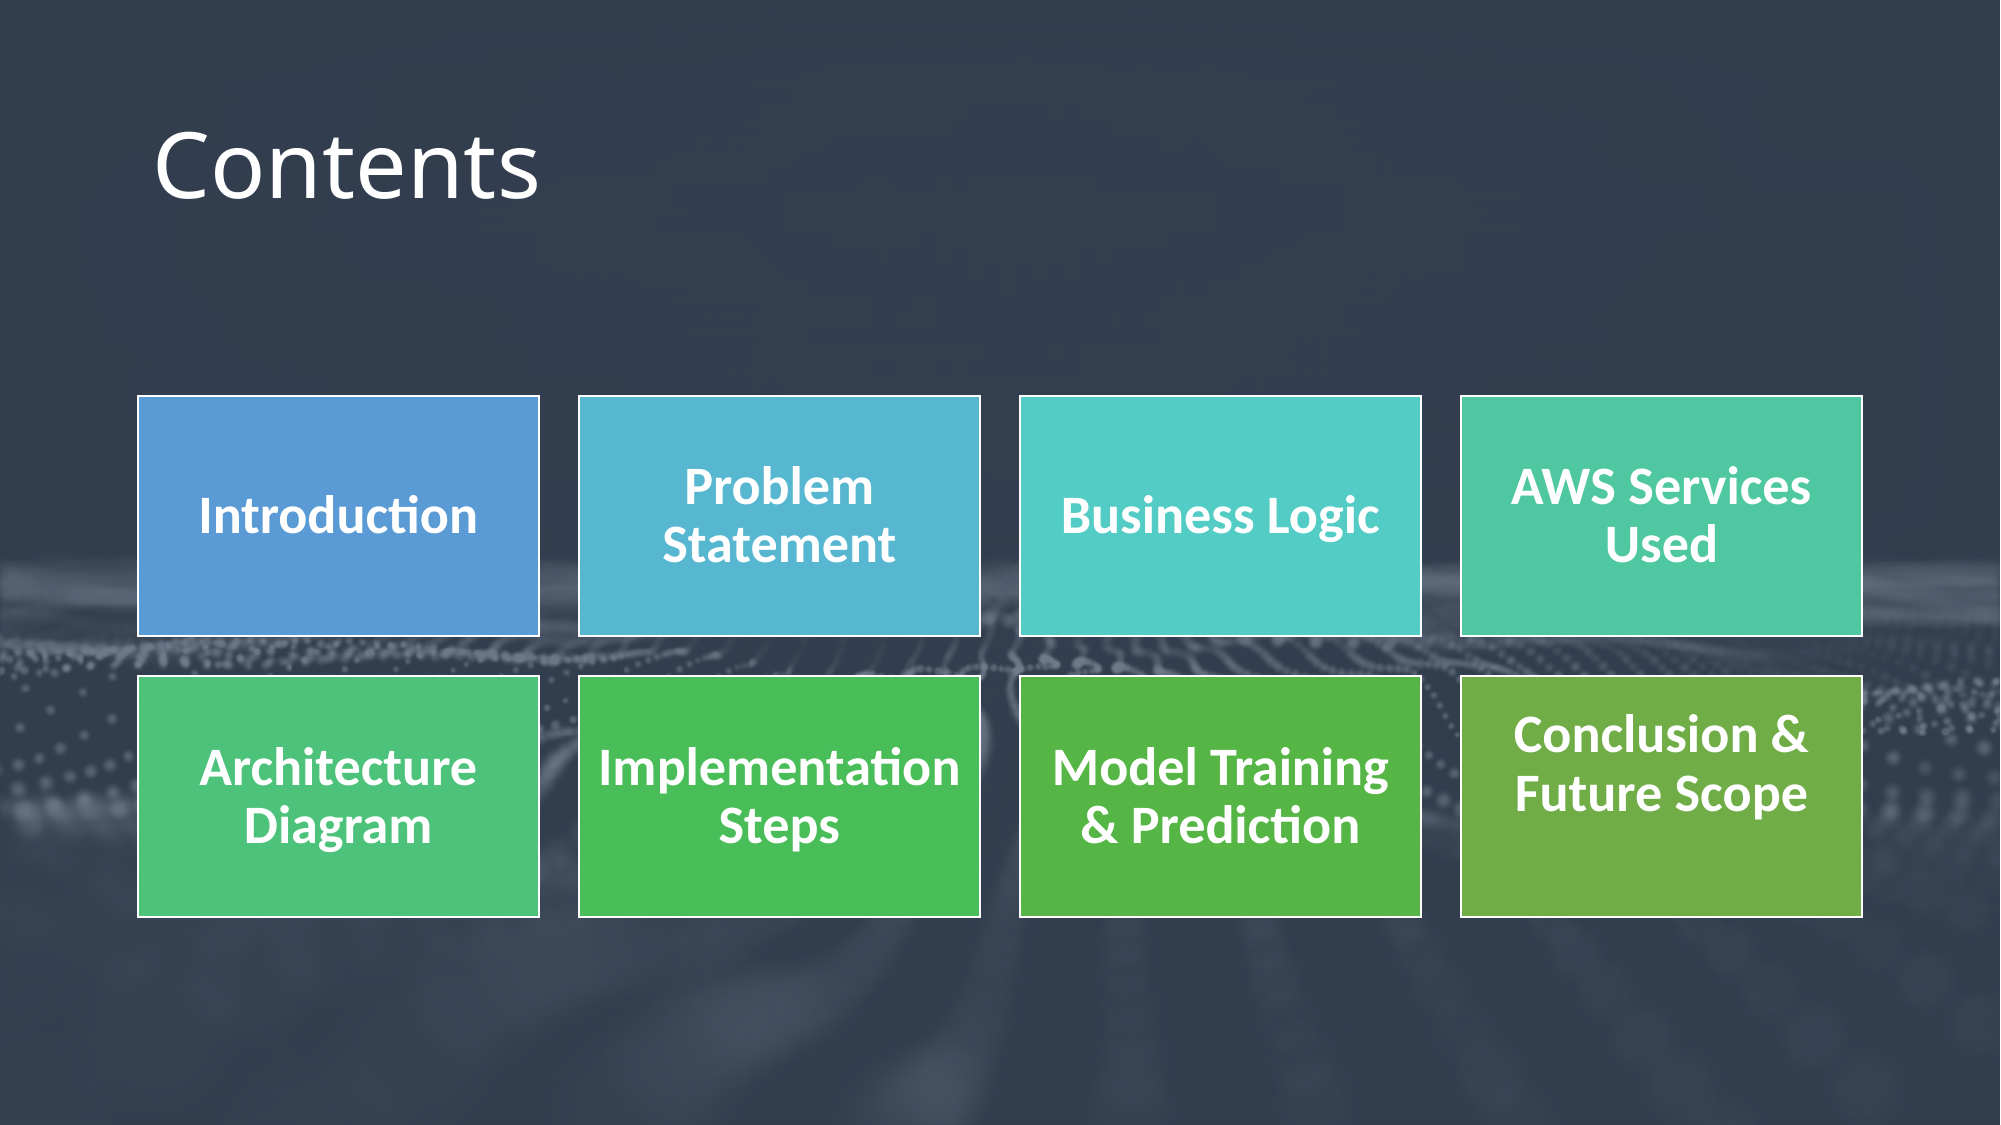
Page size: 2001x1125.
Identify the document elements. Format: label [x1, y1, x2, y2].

list [137, 299, 1863, 1014]
picture [0, 0, 2000, 1125]
